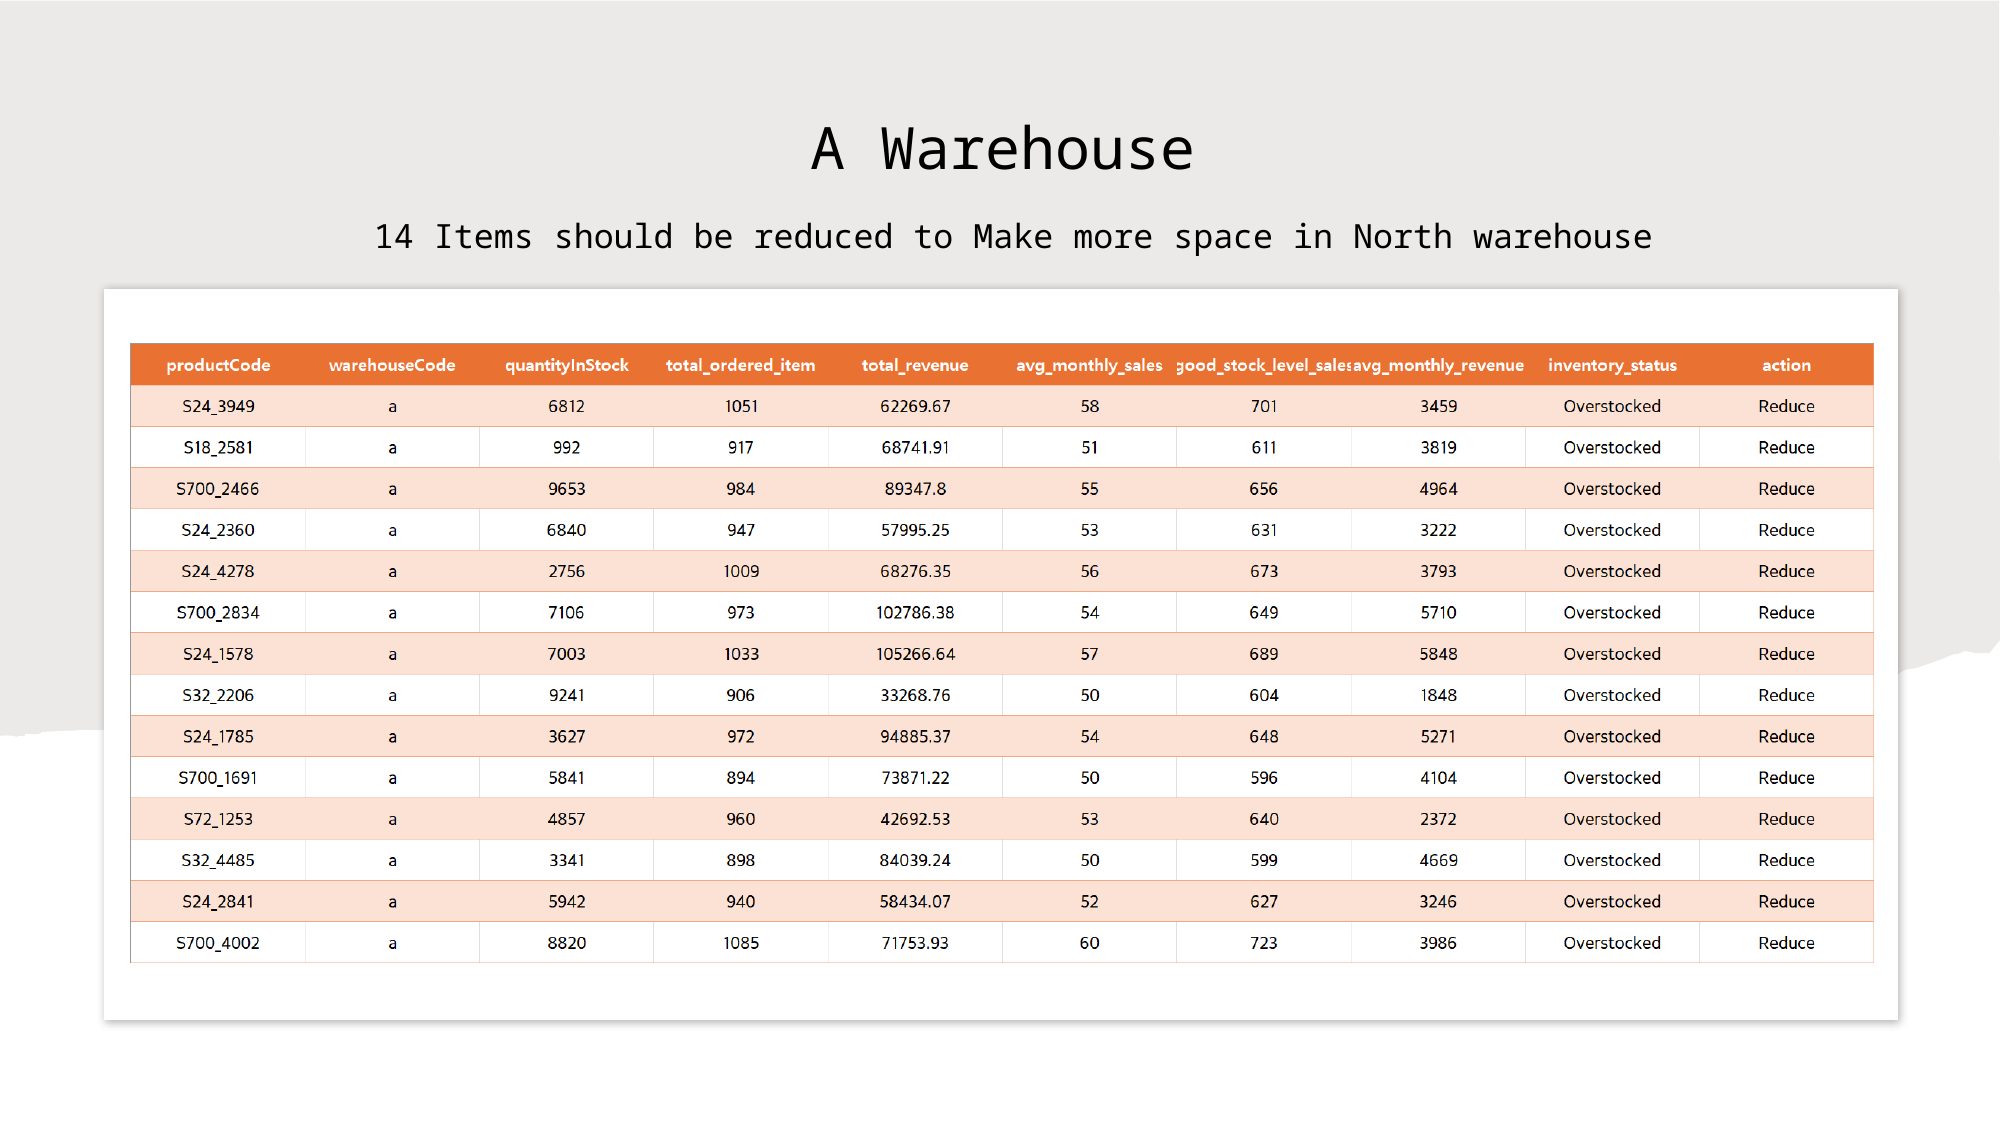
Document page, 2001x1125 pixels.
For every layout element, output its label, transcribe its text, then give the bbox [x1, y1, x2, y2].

text_box [0, 0, 2000, 739]
text_box [102, 288, 1899, 1022]
text_box [0, 644, 2000, 1125]
picture [130, 343, 1874, 963]
title A Warehouse [194, 72, 1812, 190]
list 14 Items should be reduced to Make more space in North warehouse [337, 212, 1691, 283]
